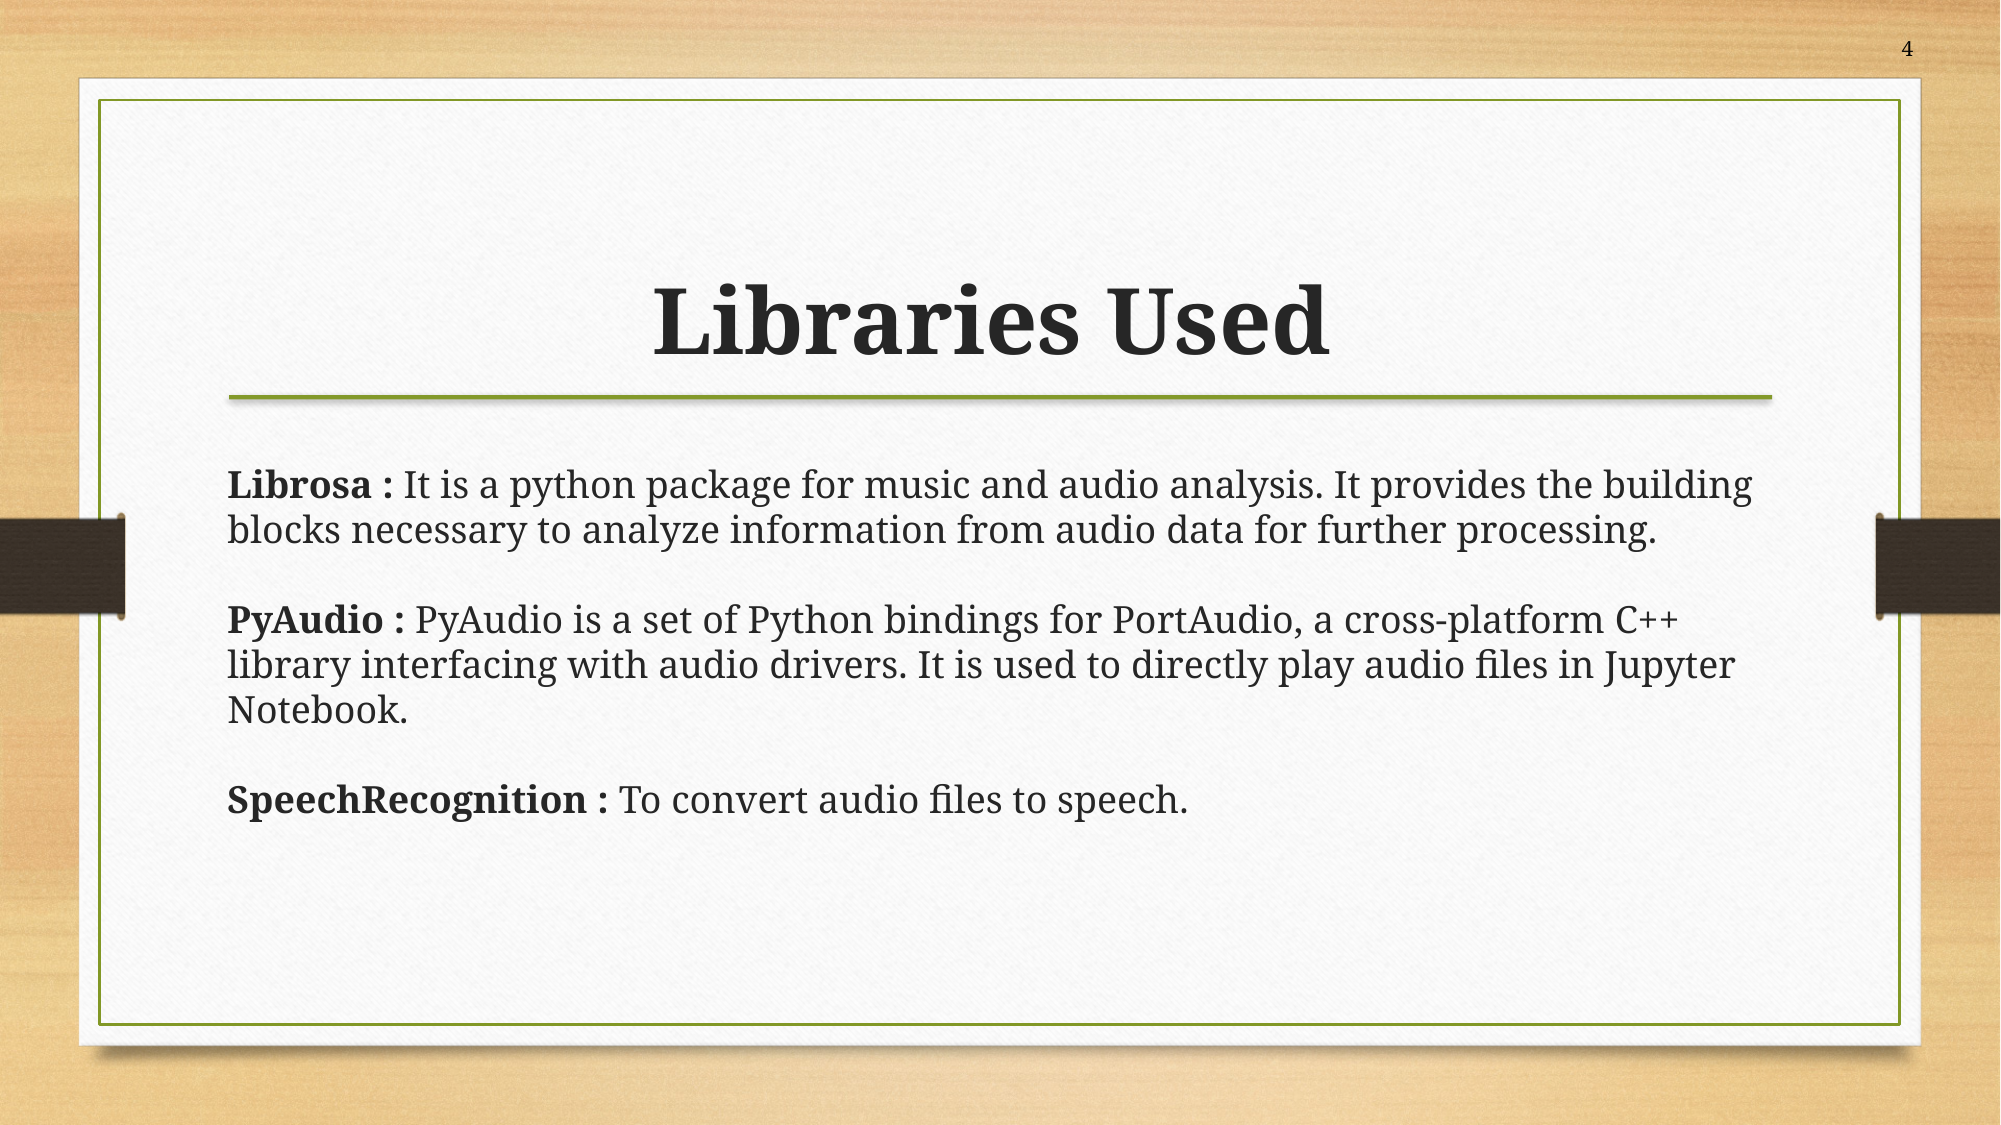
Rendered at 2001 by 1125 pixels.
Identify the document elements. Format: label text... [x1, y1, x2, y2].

text_box Librosa : It is a python package for music and audio analysis. It provides the building blocks necessary to analyze information from audio data for further processing. PyAudio : PyAudio is a set of Python bindings for PortAudio, a cross-platform C++ library interfacing with audio drivers. It is used to directly play audio files in Jupyter Notebook. SpeechRecognition : To convert audio files to speech. [212, 453, 1784, 945]
text_box Libraries Used [637, 255, 1461, 378]
picture [0, 0, 2001, 1125]
